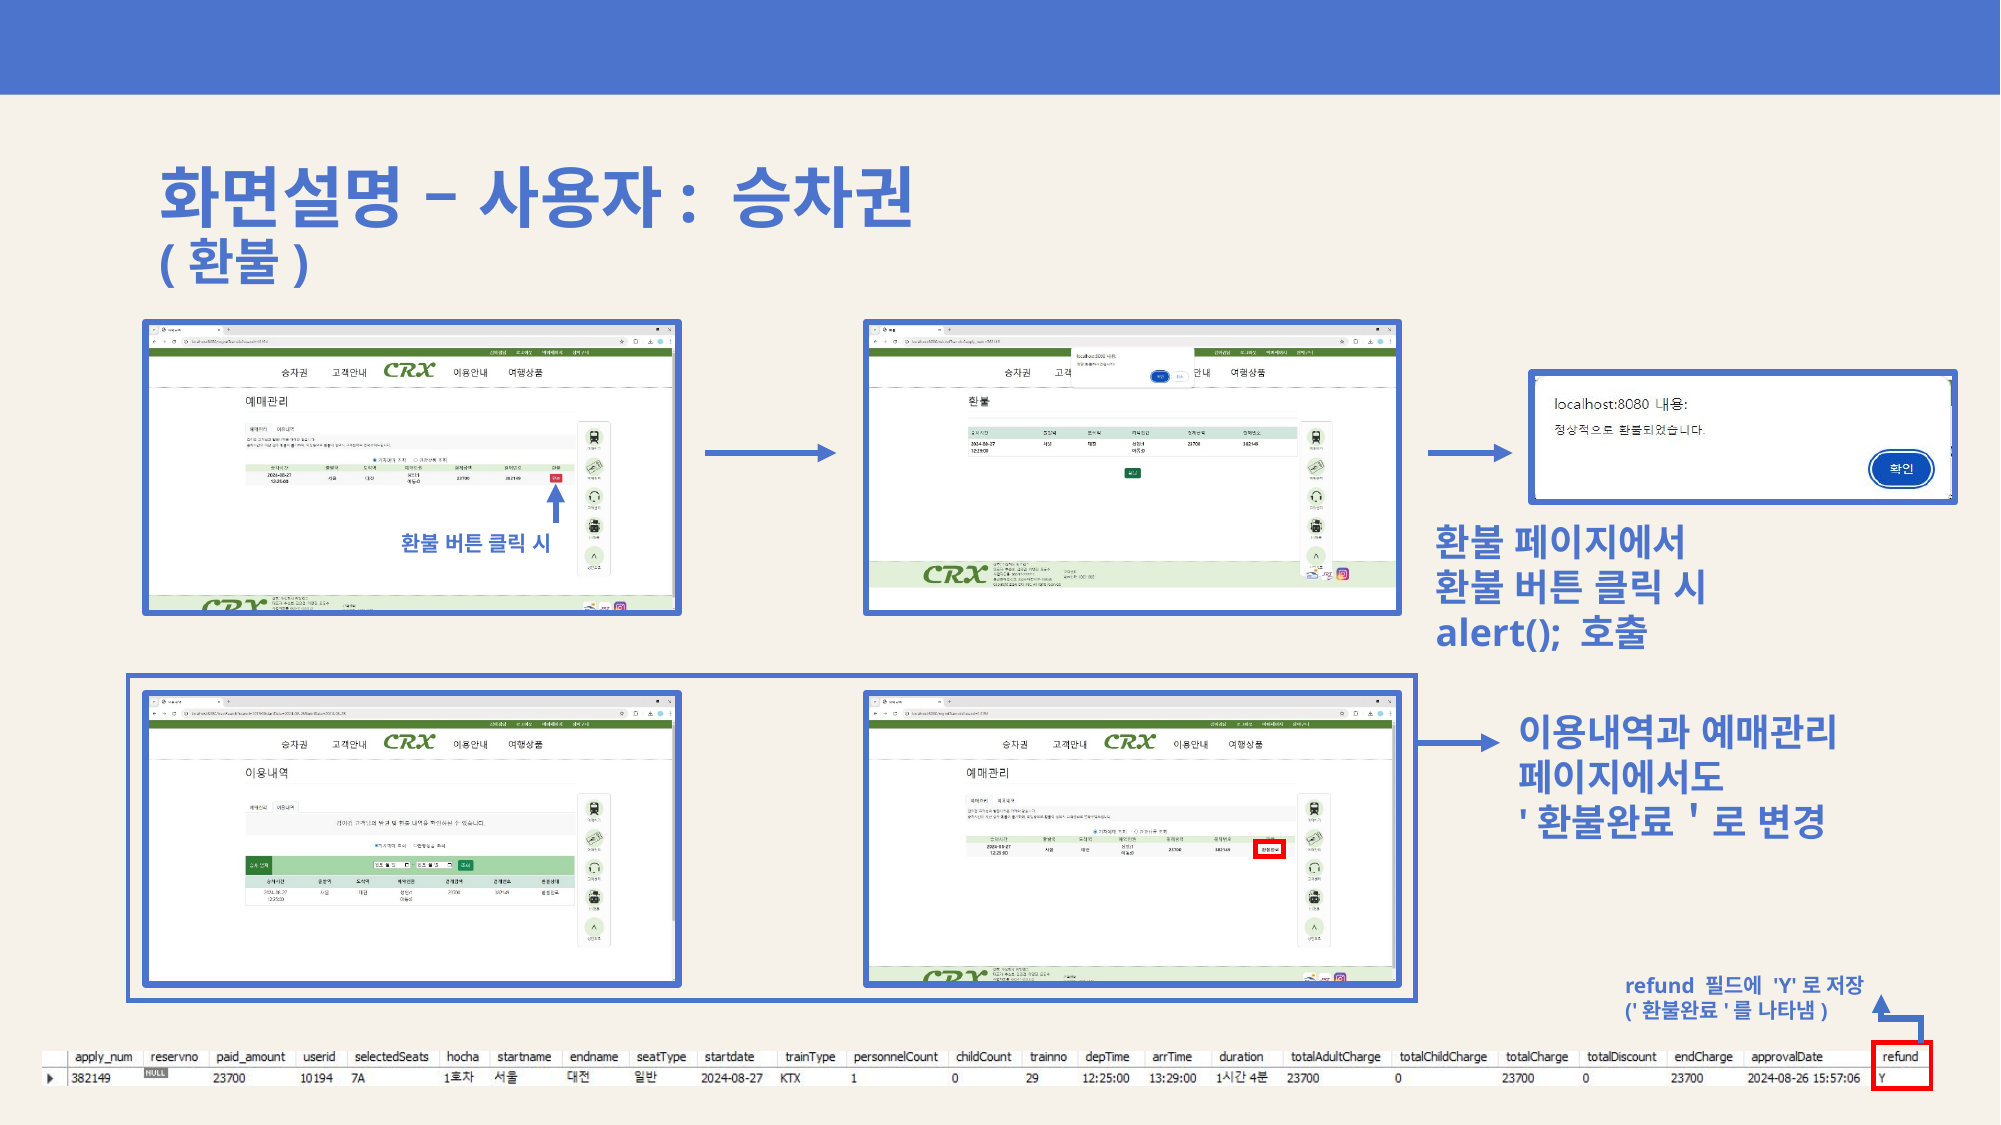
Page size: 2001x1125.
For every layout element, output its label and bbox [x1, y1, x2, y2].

picture [869, 324, 1396, 611]
text_box [1610, 965, 1926, 1039]
picture [148, 696, 676, 982]
picture [148, 324, 676, 611]
text_box [1420, 511, 1970, 662]
picture [869, 696, 1396, 982]
text_box [1872, 1041, 1932, 1089]
picture [42, 1051, 1931, 1086]
picture [1534, 375, 1952, 499]
text_box [1503, 701, 1921, 851]
text_box [127, 675, 1500, 1002]
text_box [0, 0, 2000, 95]
text_box [144, 108, 1830, 348]
